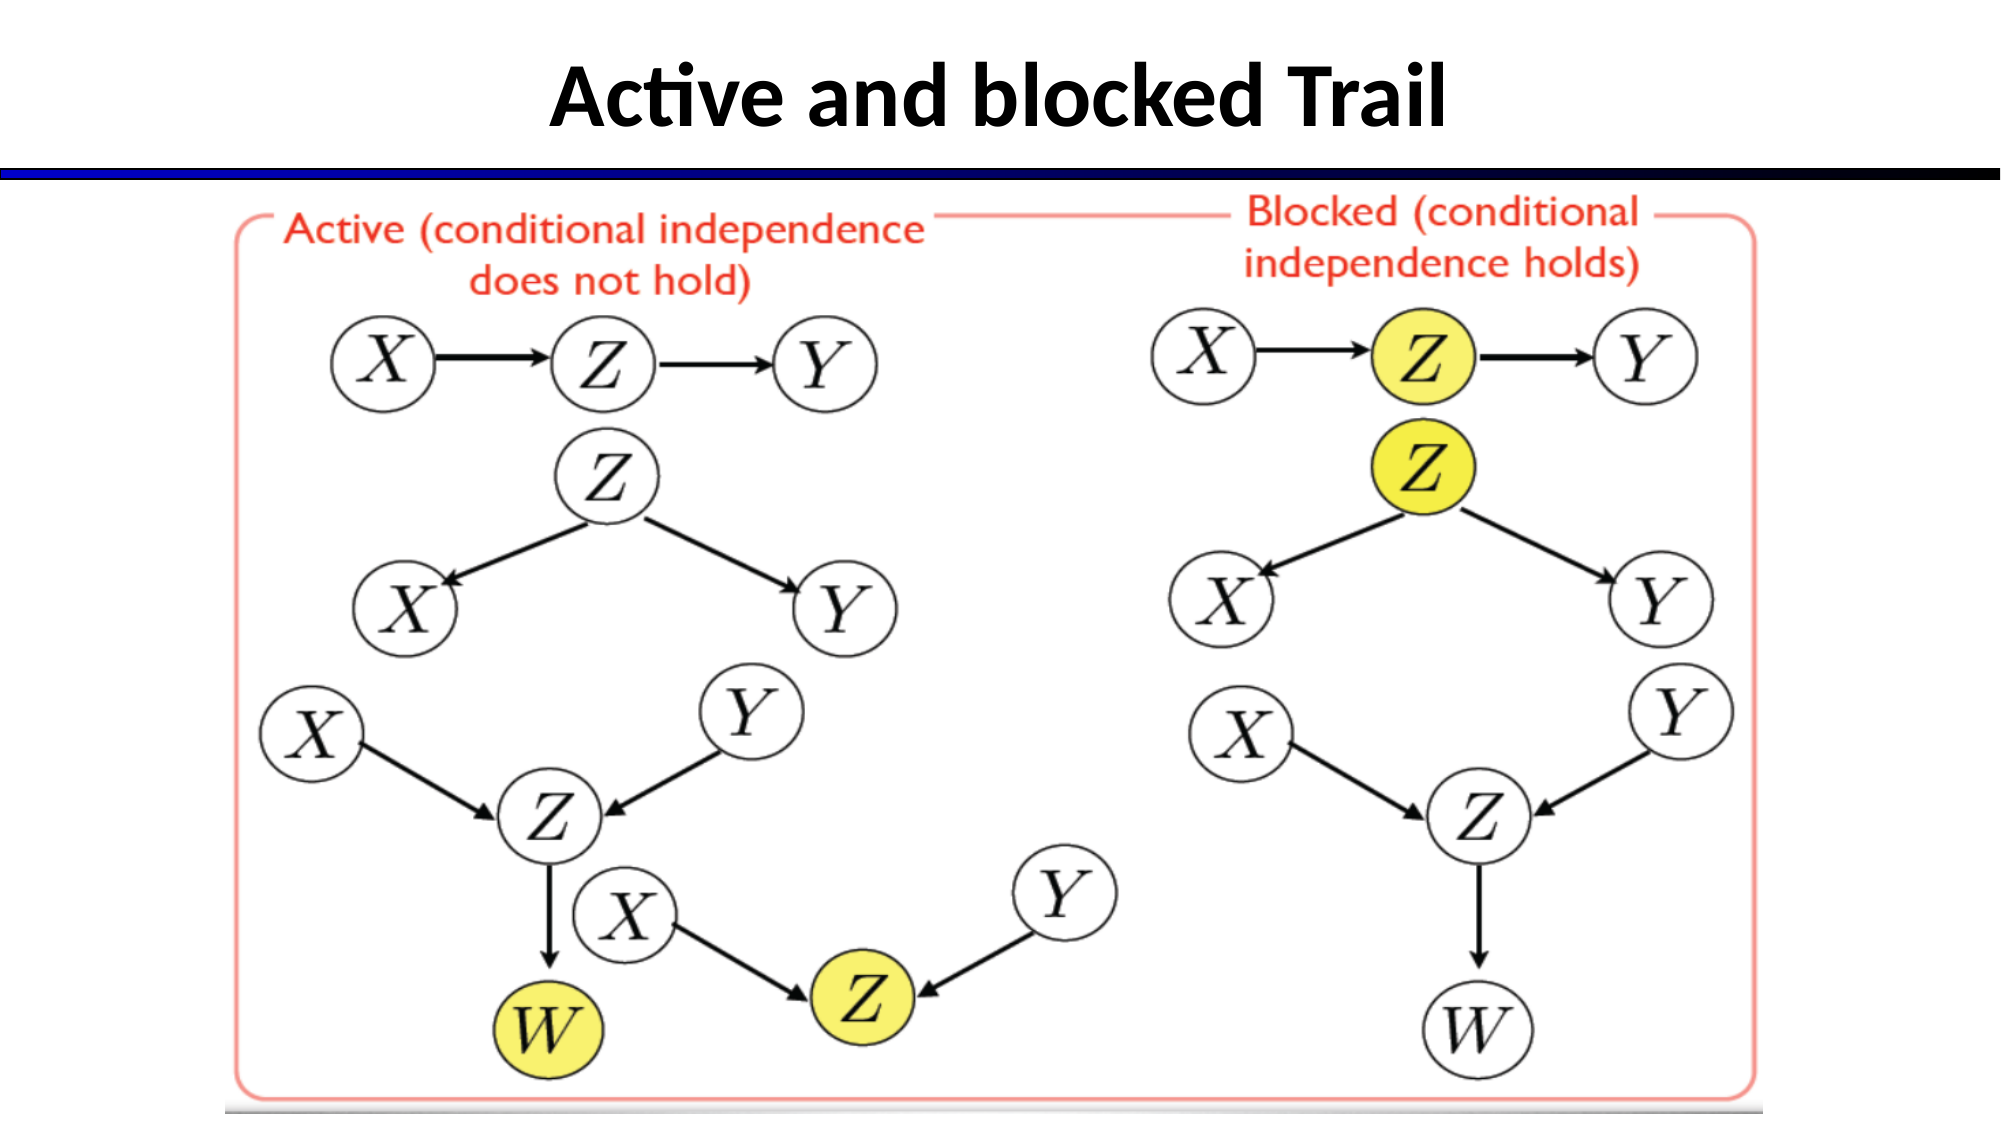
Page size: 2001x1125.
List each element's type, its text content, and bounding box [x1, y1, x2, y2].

picture [224, 182, 1763, 1114]
title Active and blocked Trail [0, 0, 2000, 184]
